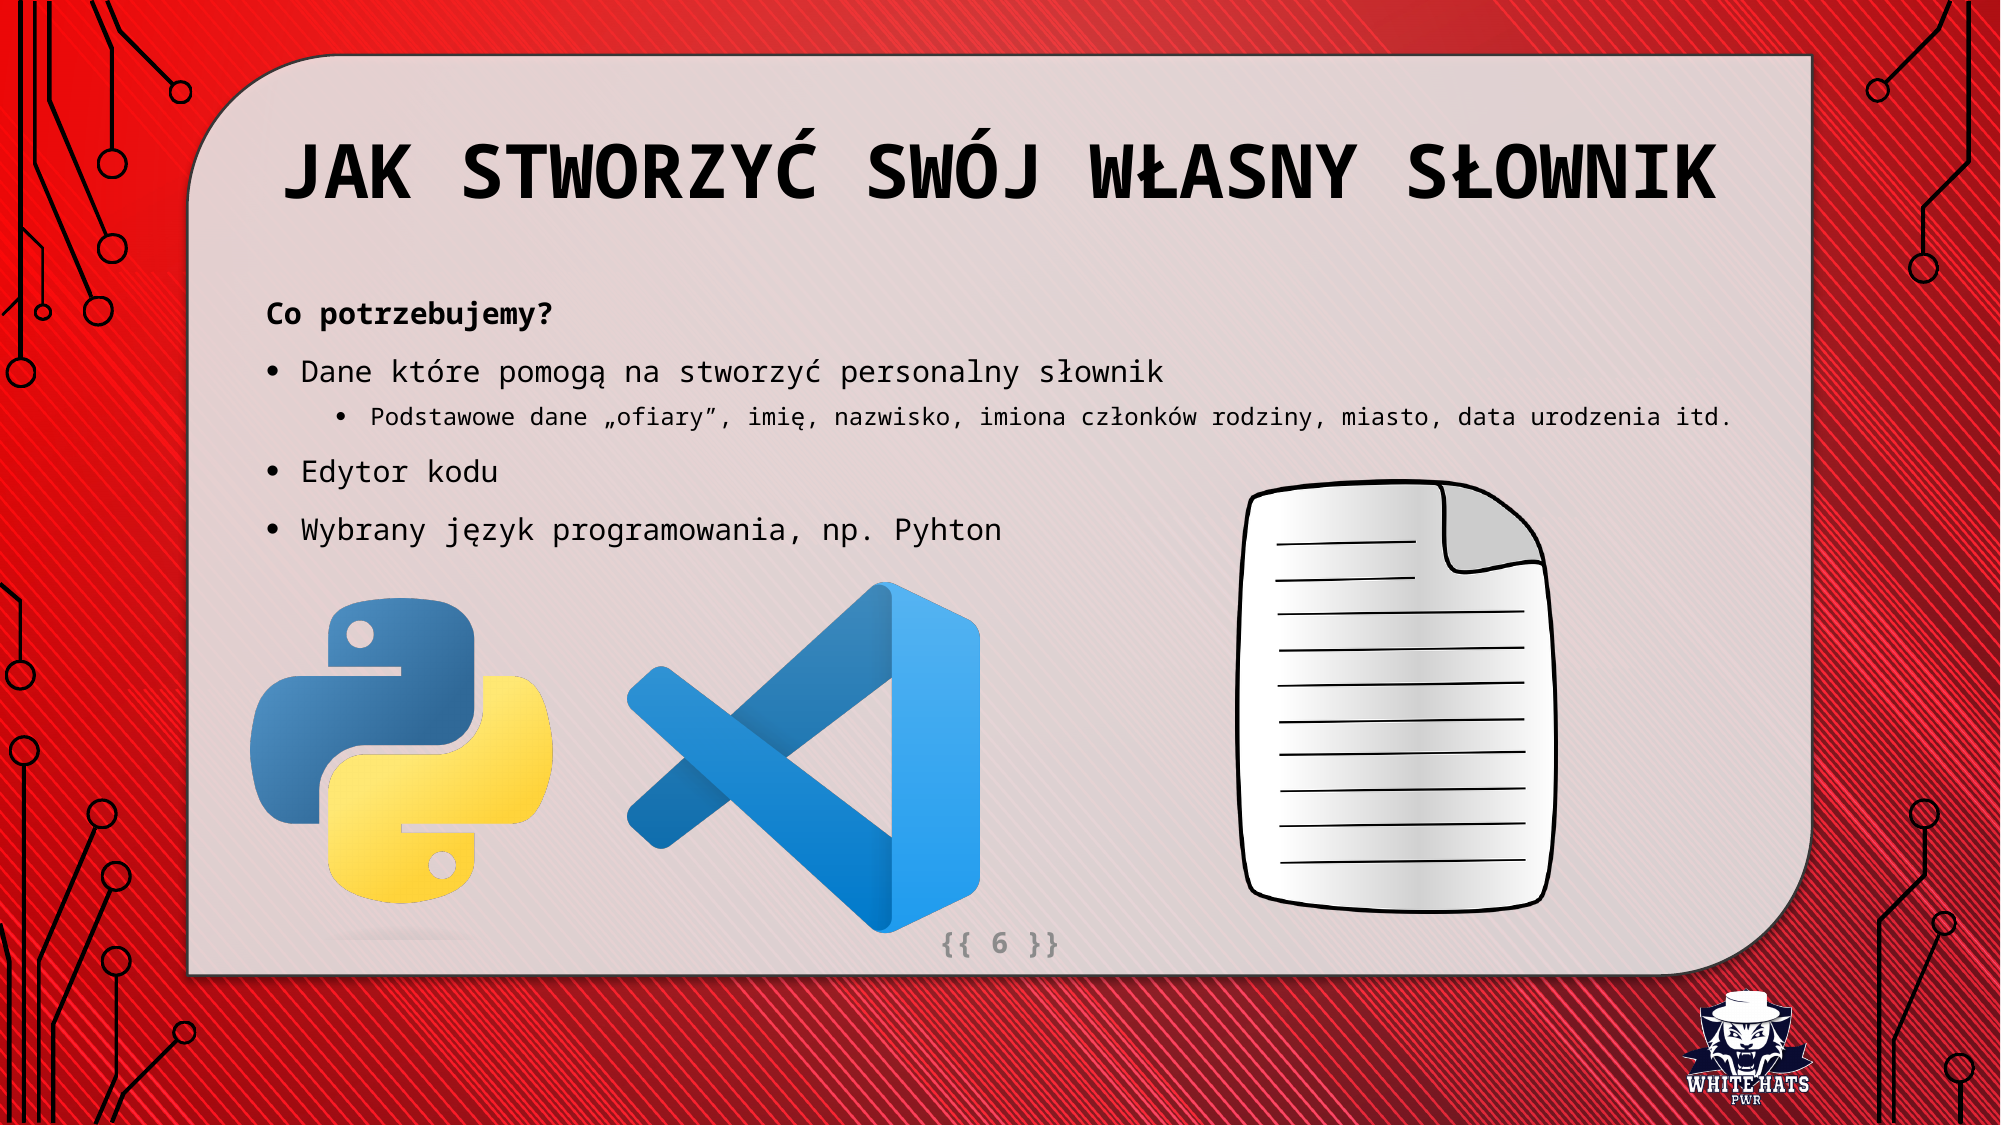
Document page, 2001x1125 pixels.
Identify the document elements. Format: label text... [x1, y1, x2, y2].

text_box {{ 6 }} [907, 913, 1092, 974]
text_box [185, 53, 1814, 977]
picture [250, 598, 563, 940]
title Jak stworzyć swój własny słownik [250, 117, 1749, 231]
picture [1235, 478, 1559, 915]
picture [627, 581, 980, 934]
list Co potrzebujemy? Dane które pomogą na stworzyć personalny słownik Podstawowe dane „ofiary”, imię, nazwisko, imiona członków rodziny, miasto, data urodzenia itd. Edytor kodu Wybrany język programowania, np. Pyhton [250, 279, 1749, 563]
picture [1675, 983, 1822, 1113]
